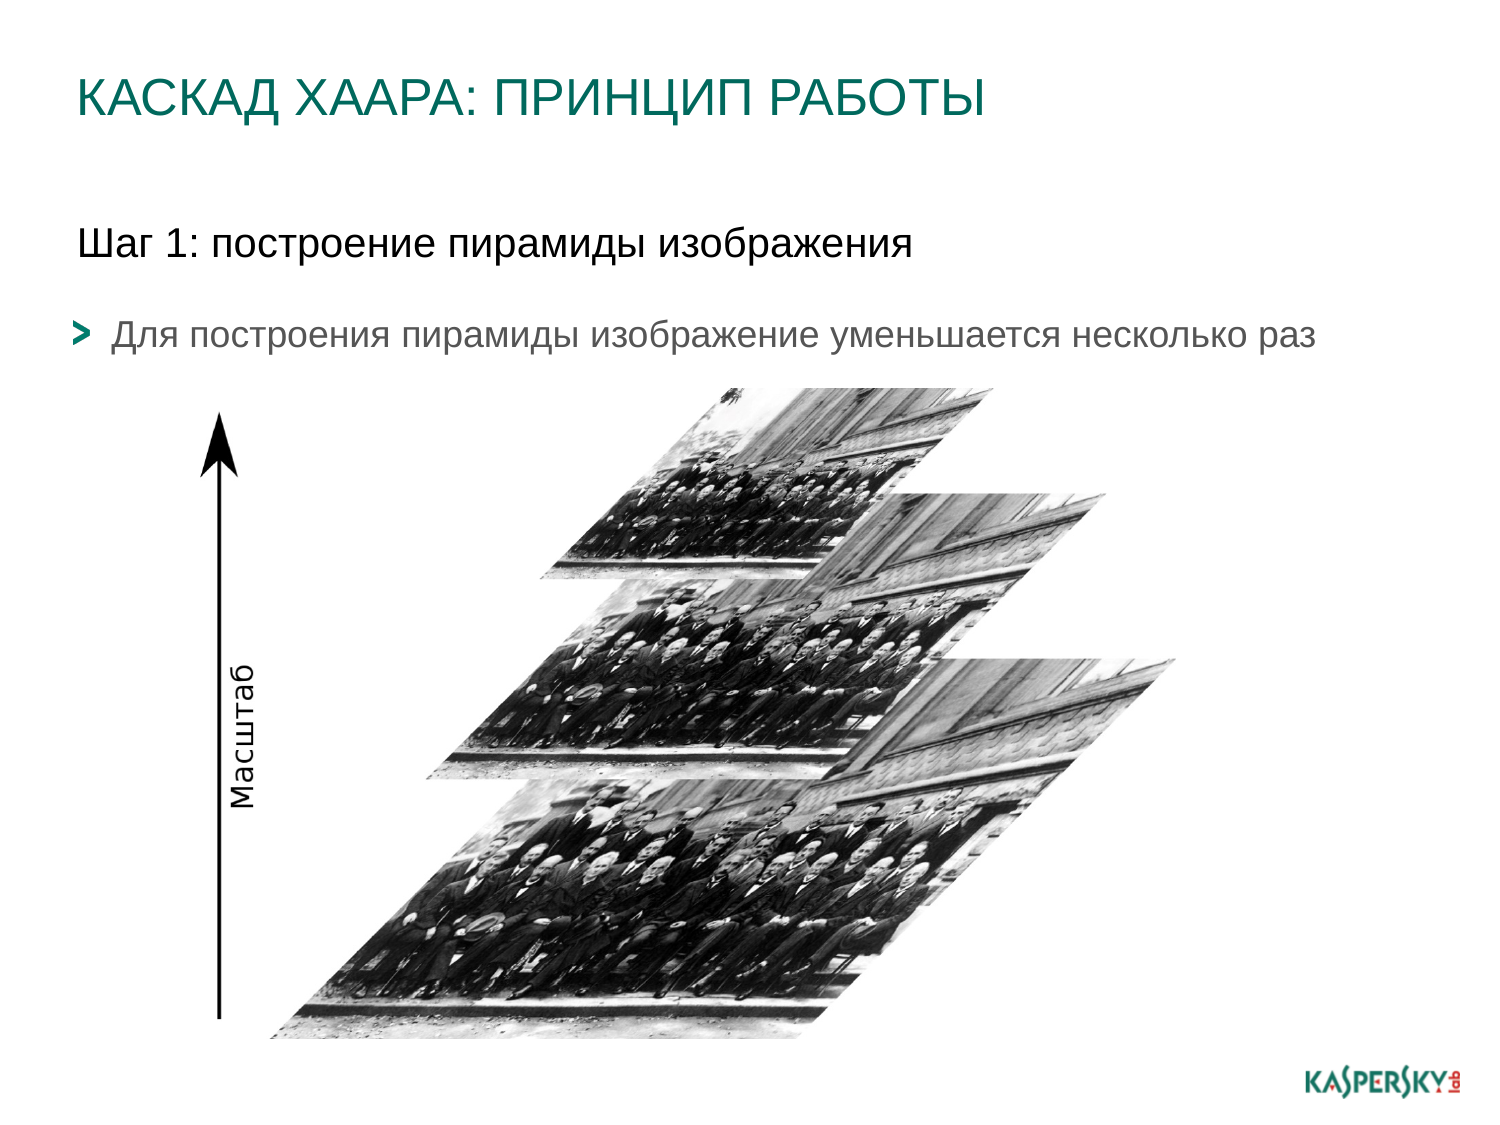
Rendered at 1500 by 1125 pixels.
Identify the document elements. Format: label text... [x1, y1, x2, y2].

title Каскад Хаара: принцип работы [76, 65, 1424, 191]
picture [1305, 1064, 1460, 1099]
picture [200, 388, 1176, 1040]
list Для построения пирамиды изображение уменьшается несколько раз [73, 309, 1424, 1012]
list Шаг 1: построение пирамиды изображения [76, 215, 1424, 309]
picture [73, 320, 90, 345]
